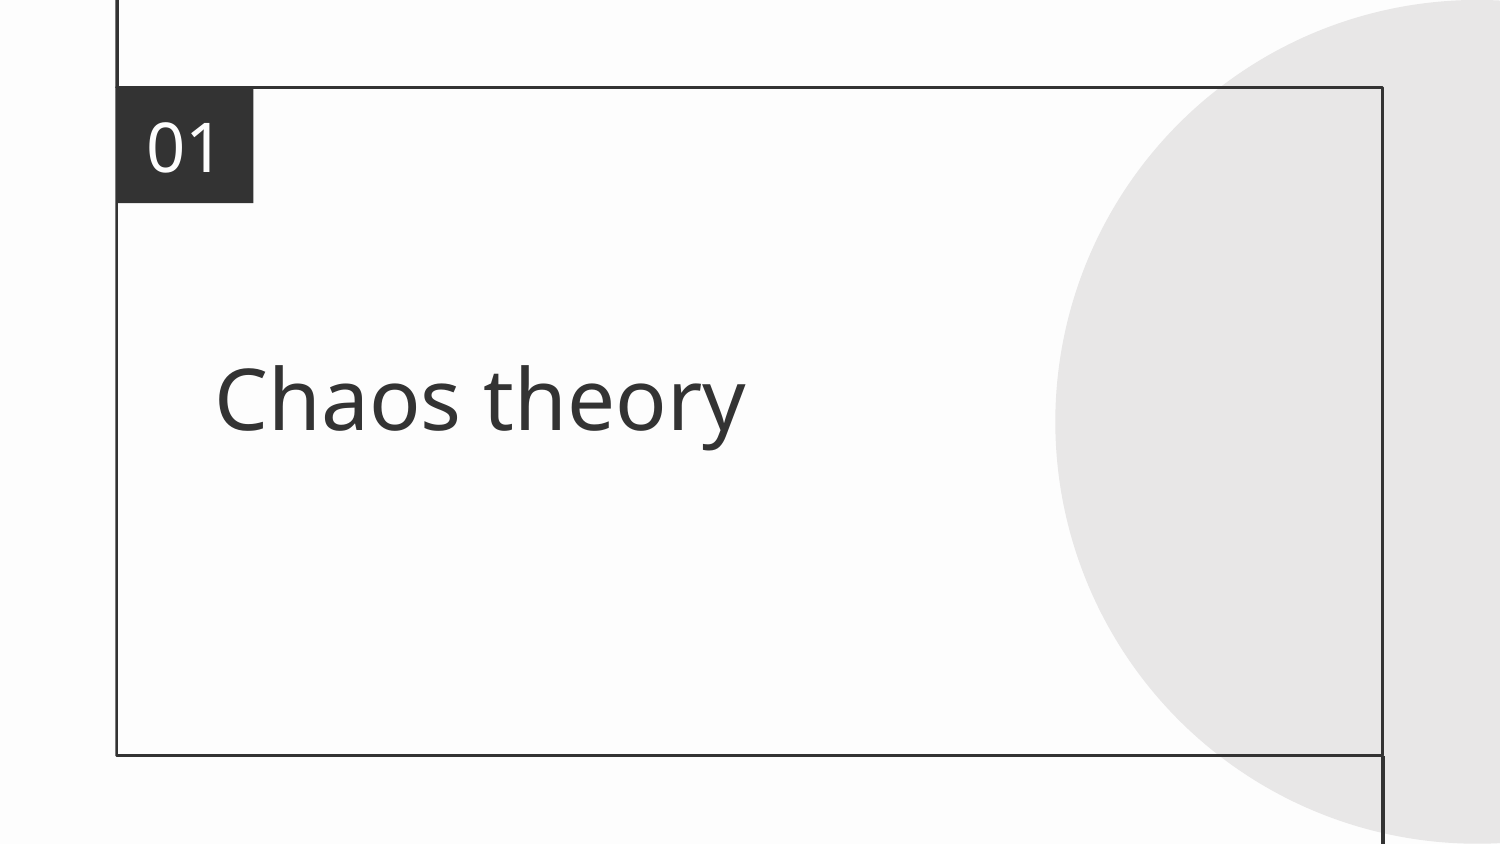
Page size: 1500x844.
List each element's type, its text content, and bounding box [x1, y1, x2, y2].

title 01 [118, 87, 254, 204]
title Chaos theory [199, 324, 1031, 463]
